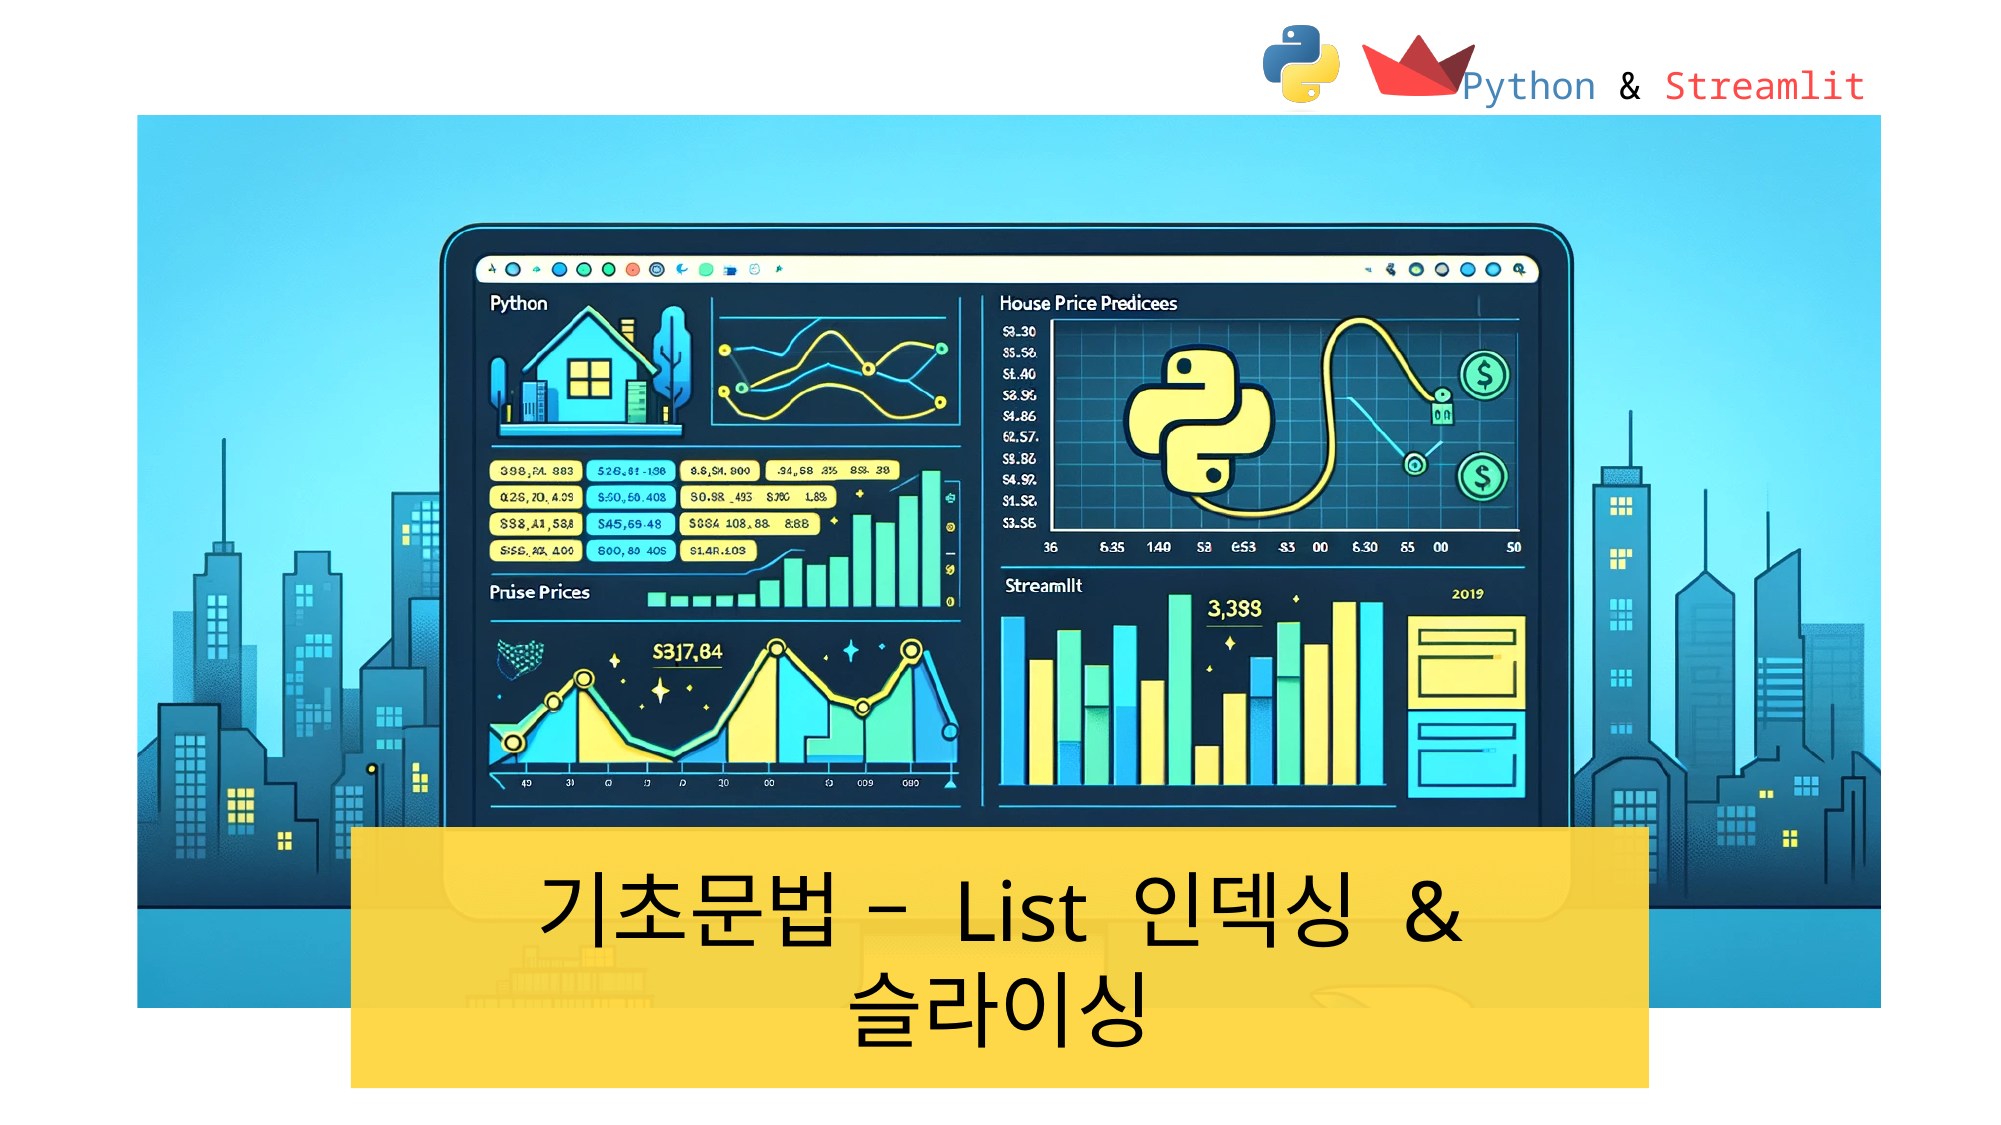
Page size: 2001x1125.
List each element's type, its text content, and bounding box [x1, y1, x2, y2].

text_box 기초문법 – List 인덱싱 & 슬라이싱 [349, 1009, 1651, 1090]
text_box Python & Streamlit [880, 54, 1881, 115]
picture [1263, 25, 1343, 112]
picture [136, 115, 1882, 1009]
picture [1362, 34, 1475, 97]
